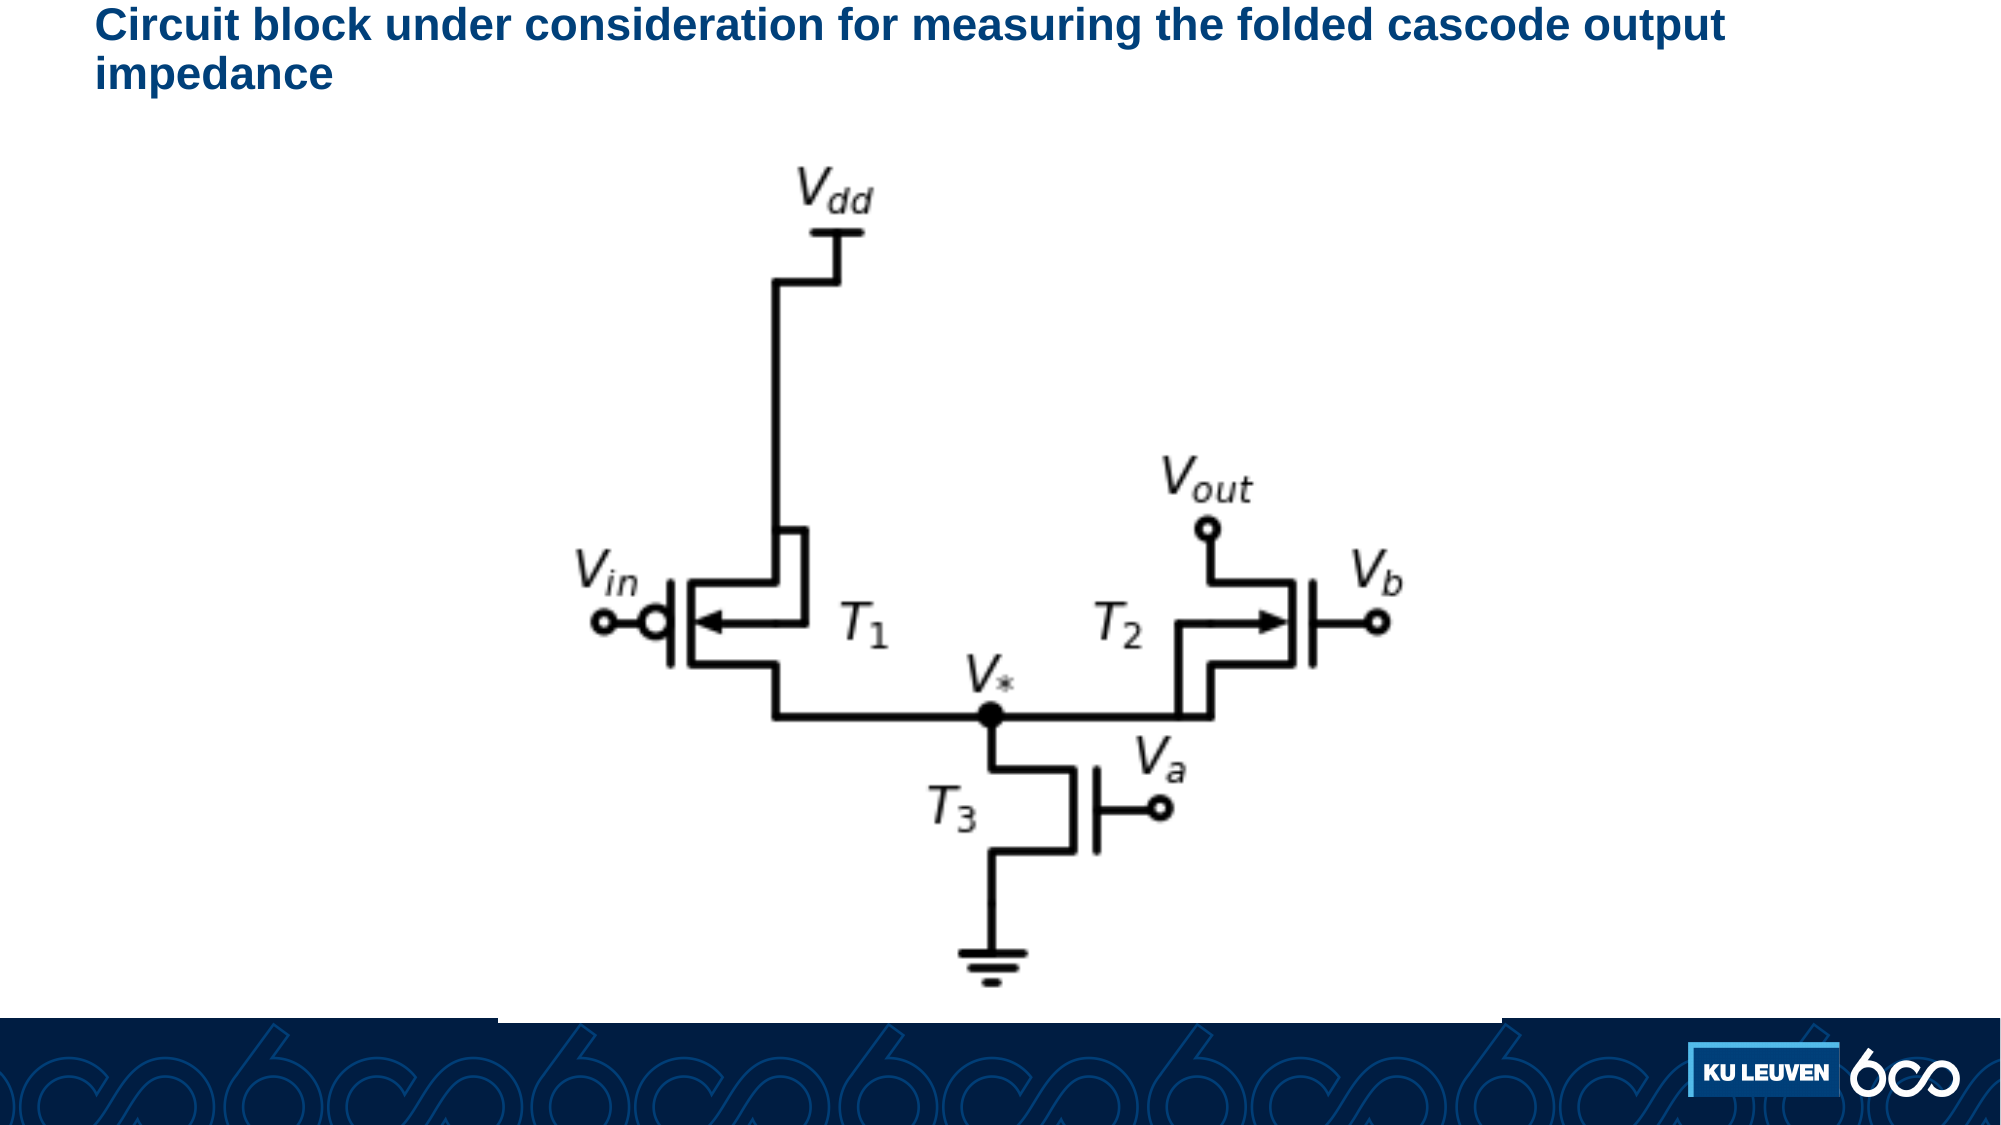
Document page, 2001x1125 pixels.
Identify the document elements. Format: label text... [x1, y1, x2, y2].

picture [0, 92, 2001, 1125]
title Circuit block under consideration for measuring the folded cascode output impedance [94, 0, 1906, 108]
